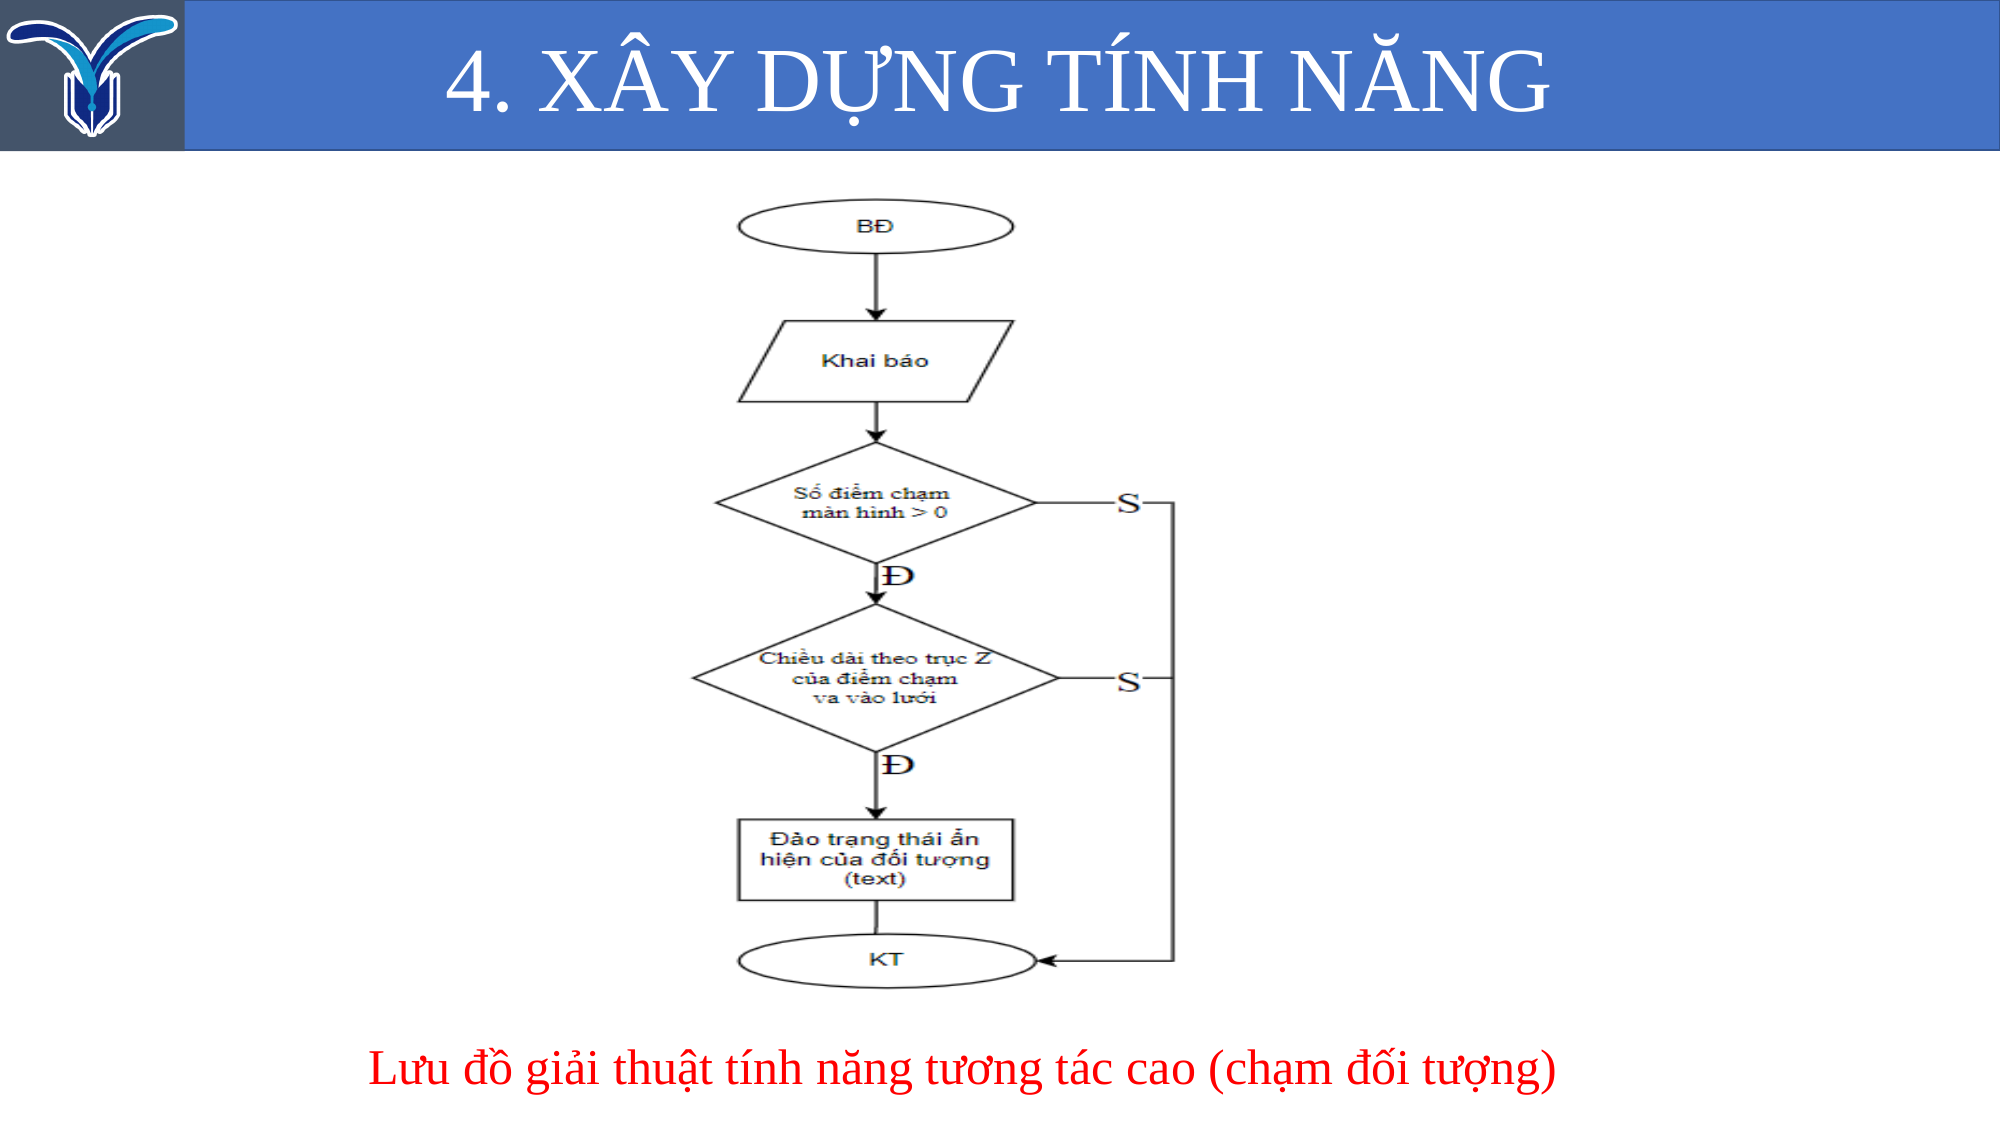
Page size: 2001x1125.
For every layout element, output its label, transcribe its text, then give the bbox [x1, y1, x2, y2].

text_box 4. XÂY DỰNG TÍNH NĂNG [186, 0, 2000, 150]
text_box [178, 0, 186, 152]
picture [6, 0, 178, 167]
text_box Lưu đồ giải thuật tính năng tương tác cao (chạm đối tượng) [353, 1026, 1582, 1102]
text_box [0, 0, 6, 152]
picture [664, 192, 1199, 1000]
